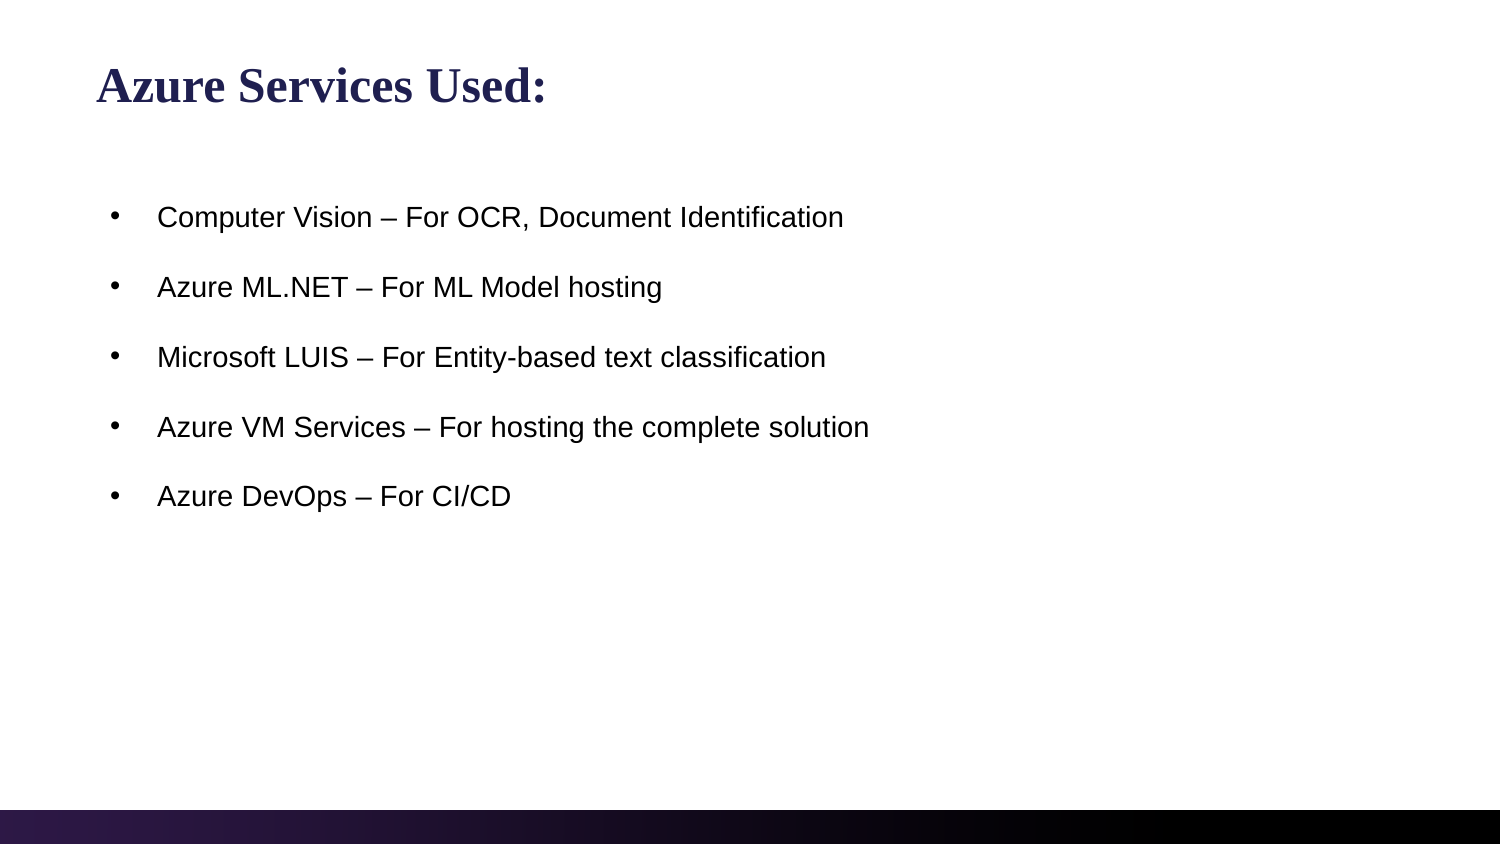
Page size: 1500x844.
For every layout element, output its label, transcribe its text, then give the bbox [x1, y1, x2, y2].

picture [0, 810, 1500, 844]
title Azure Services Used: [81, 37, 1008, 133]
text_box Computer Vision – For OCR, Document Identification Azure ML.NET – For ML Model hosting Microsoft LUIS – For Entity-based text classification Azure VM Services – For hosting the complete solution Azure DevOps – For CI/CD [95, 155, 1421, 521]
